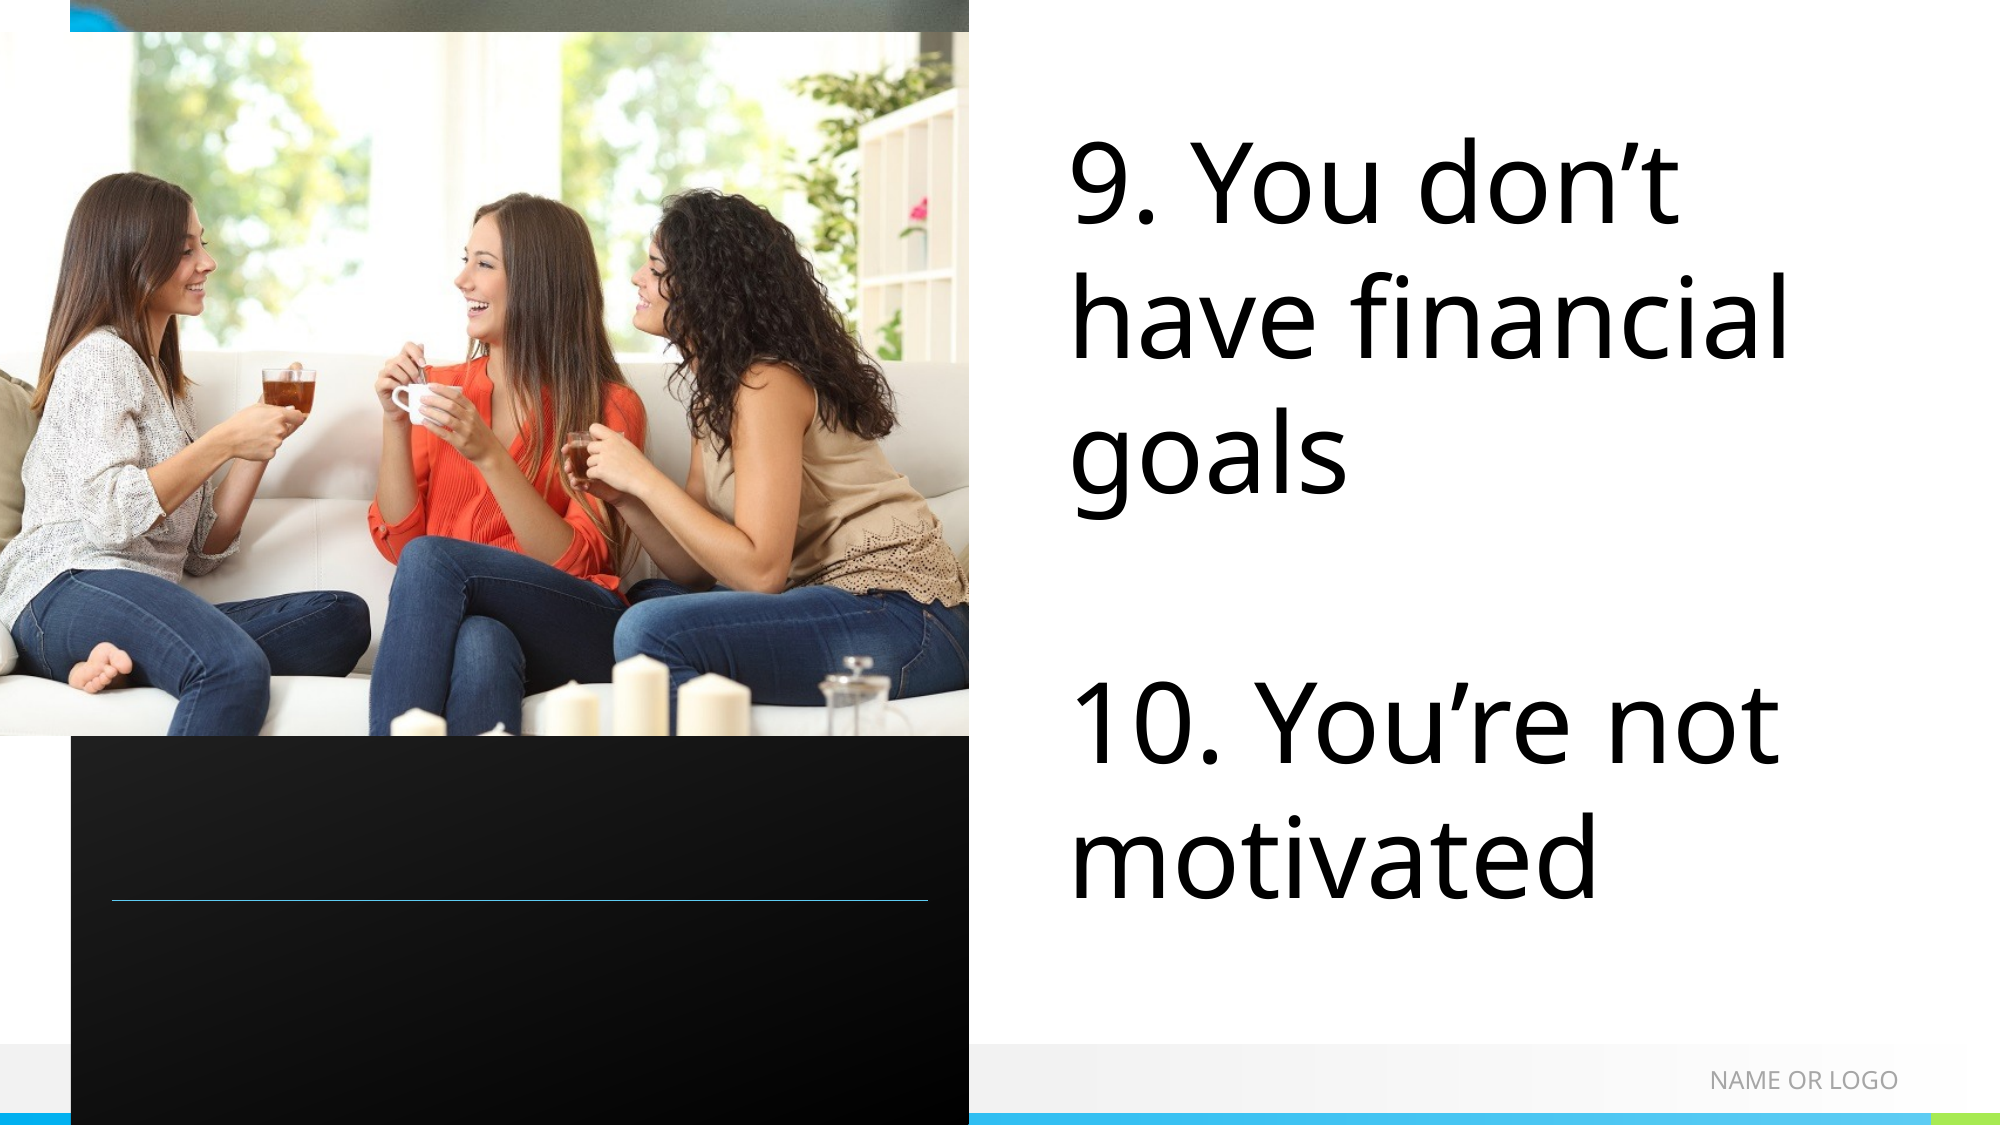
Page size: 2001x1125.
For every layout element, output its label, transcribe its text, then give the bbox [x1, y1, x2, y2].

picture [0, 0, 969, 736]
text_box 9. You don’t have financial goals 10. You’re not motivated [1052, 103, 1950, 929]
